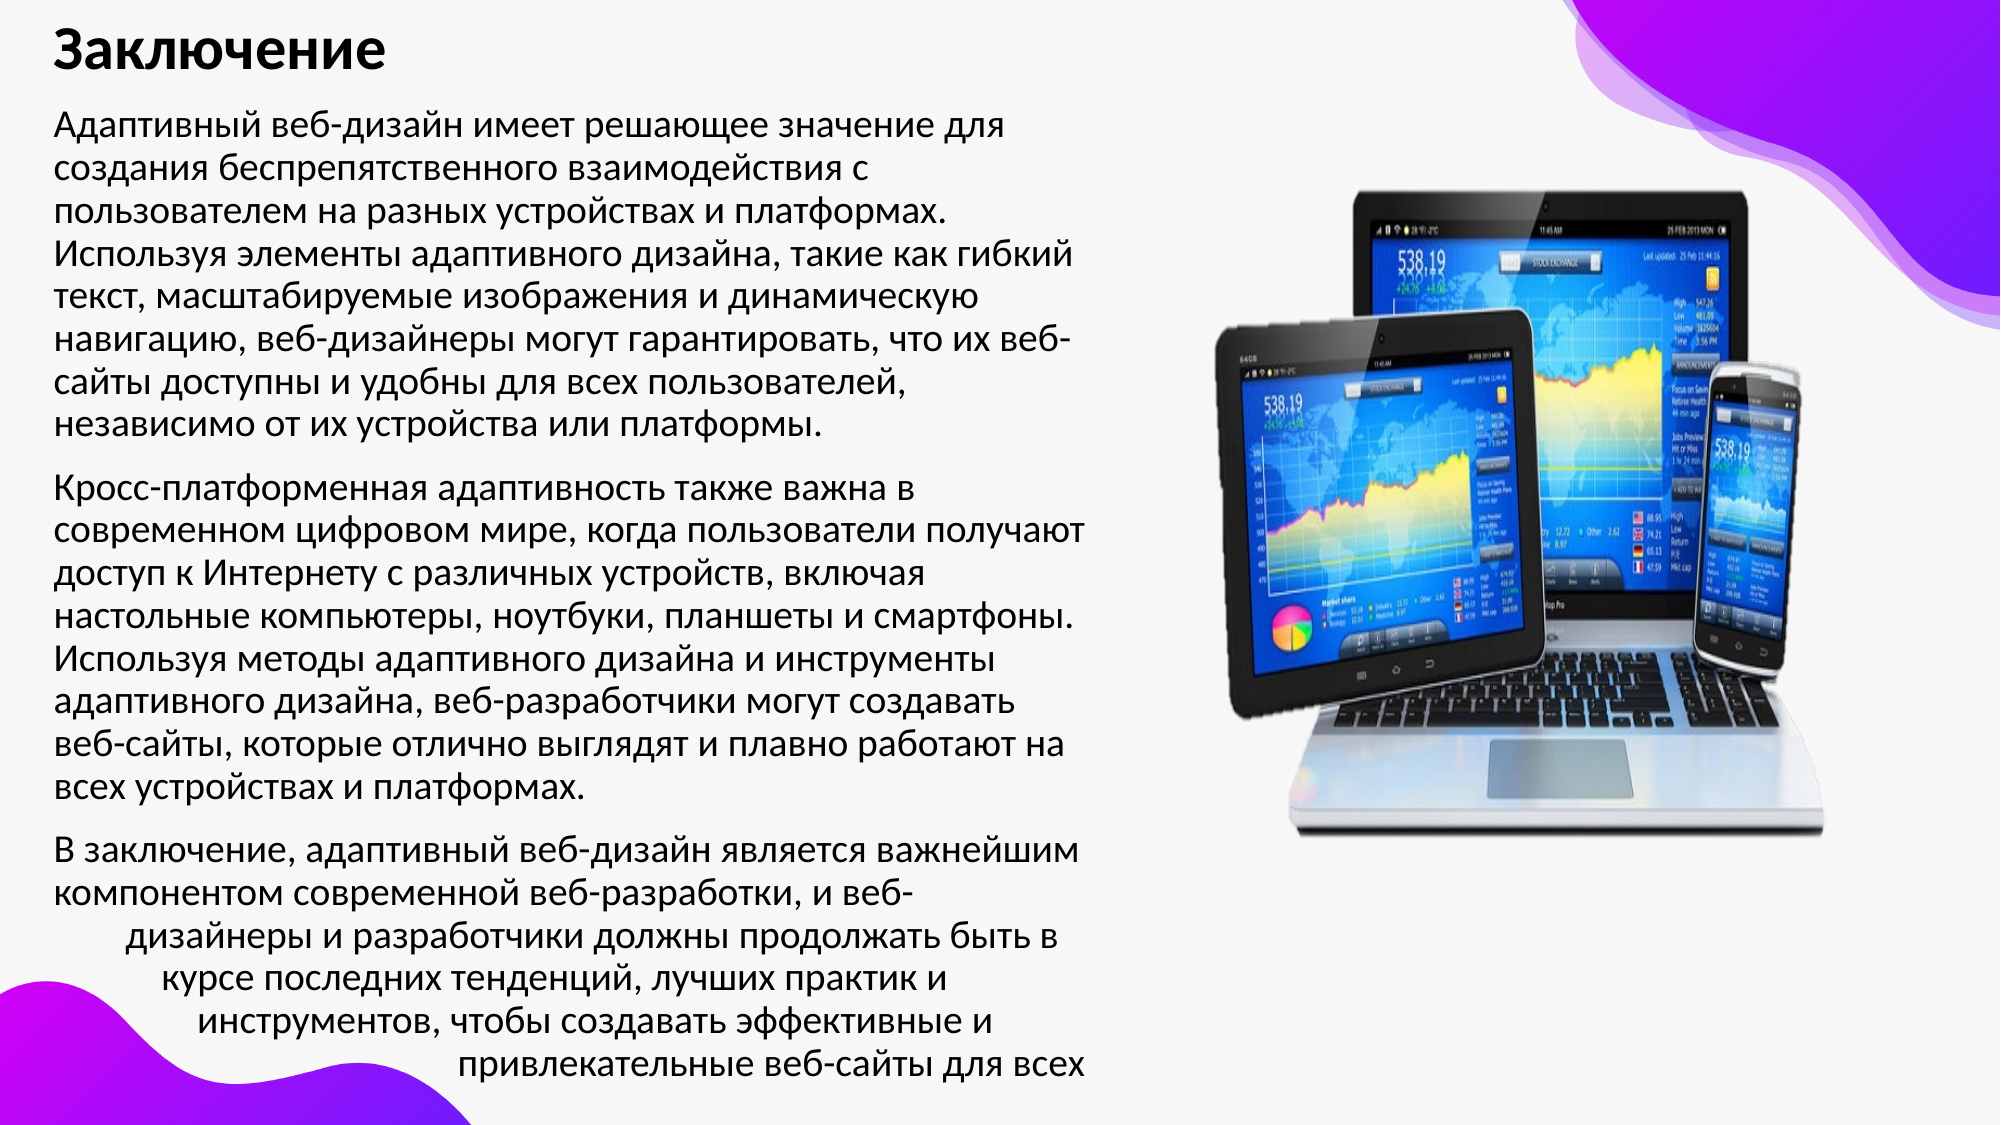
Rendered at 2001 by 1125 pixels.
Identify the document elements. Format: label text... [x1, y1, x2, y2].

picture [0, 0, 2000, 1125]
list Заключение Адаптивный веб-дизайн имеет решающее значение для создания беспрепятственного взаимодействия с пользователем на разных устройствах и платформах. Используя элементы адаптивного дизайна, такие как гибкий текст, масштабируемые изображения и динамическую навигацию, веб-дизайнеры могут гарантировать, что их веб-сайты доступны и удобны для всех пользователей, независимо от их устройства или платформы. Кросс-платформенная адаптивность также важна в современном цифровом мире, когда пользователи получают доступ к Интернету с различных устройств, включая настольные компьютеры, ноутбуки, планшеты и смартфоны. Используя методы адаптивного дизайна и инструменты адаптивного дизайна, веб-разработчики могут создавать веб-сайты, которые отлично выглядят и плавно работают на всех устройствах и платформах. В заключение, адаптивный веб-дизайн является важнейшим компонентом современной веб-разработки, и веб- дизайнеры и разработчики должны продолжать быть в курсе последних тенденций, лучших практик и инструментов, чтобы создавать эффективные и привлекательные веб-сайты для всех пользователей. [38, 7, 1107, 1125]
